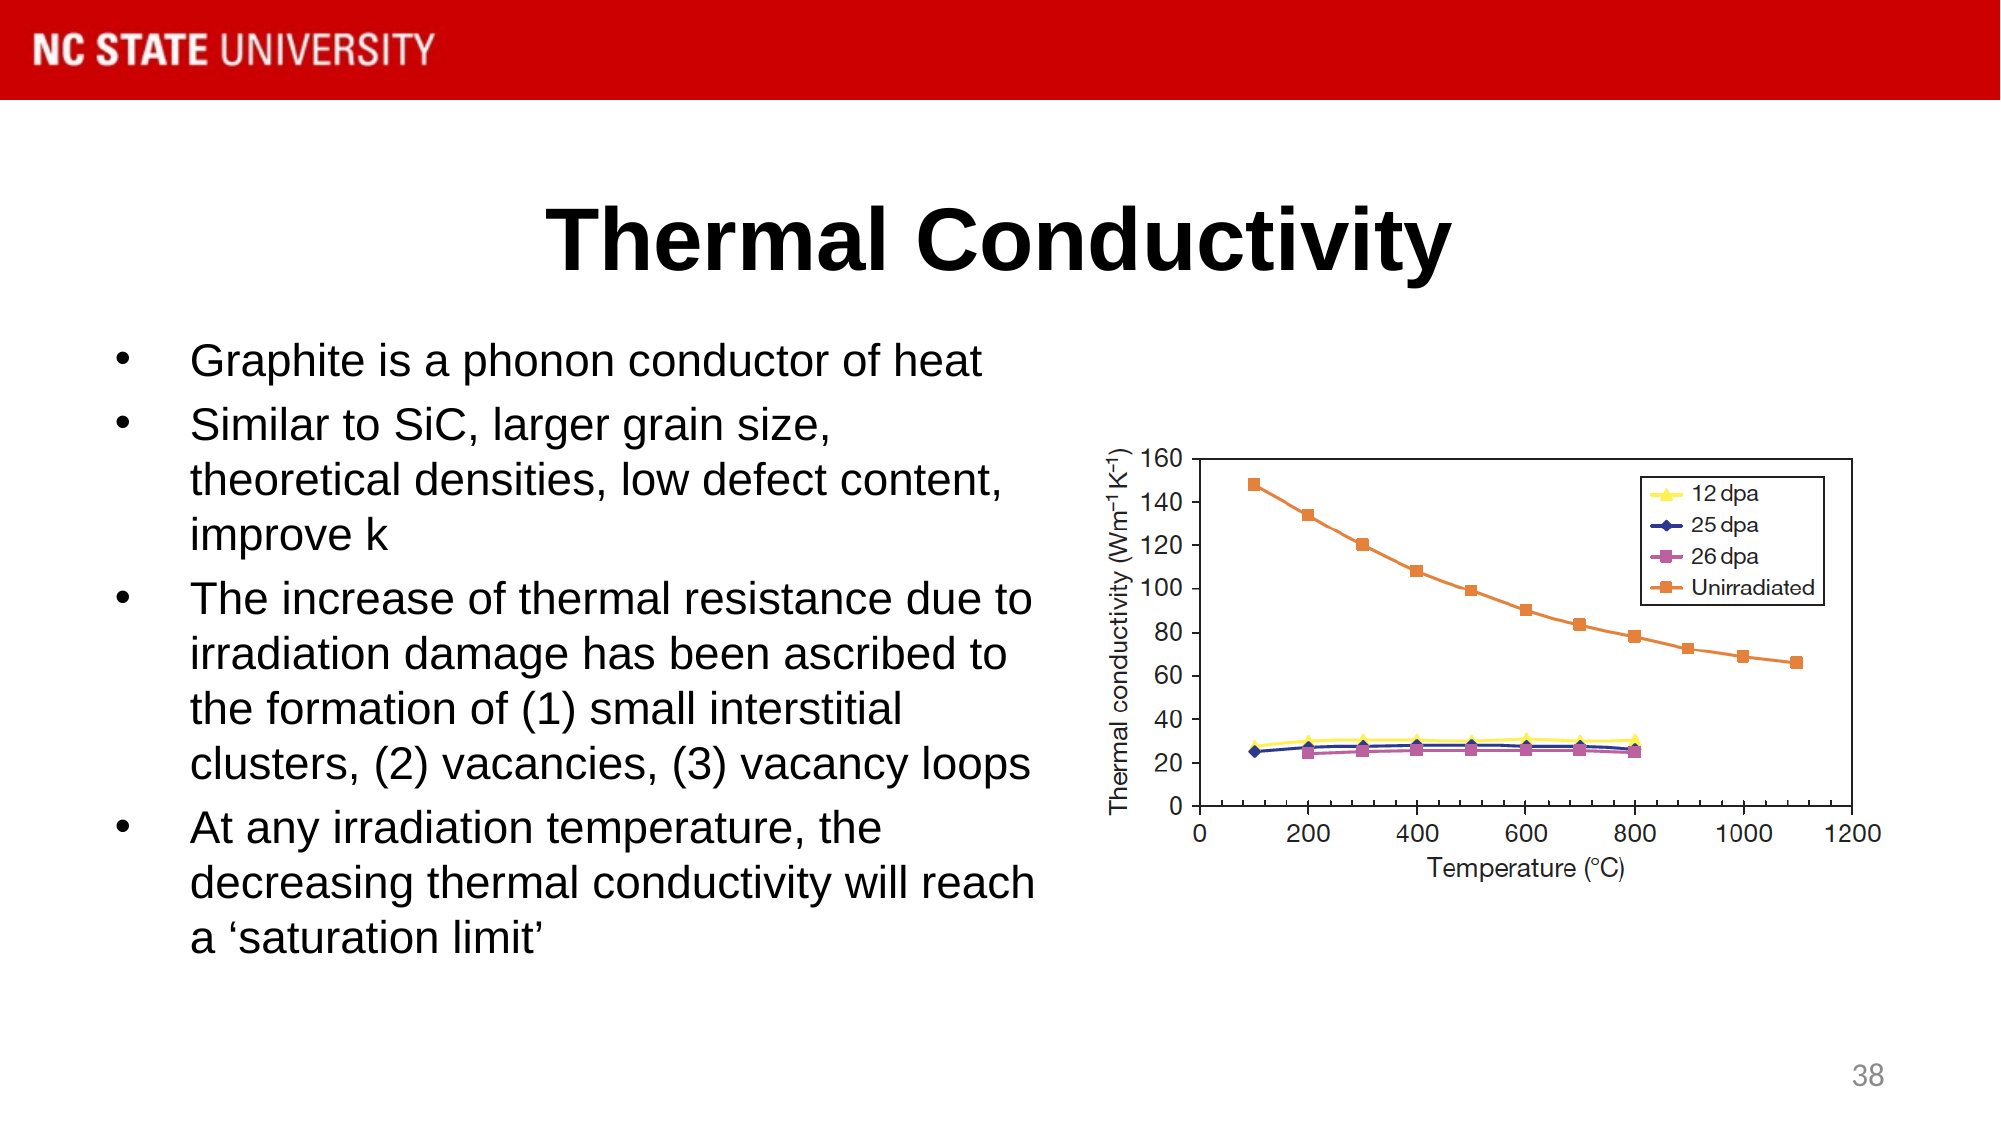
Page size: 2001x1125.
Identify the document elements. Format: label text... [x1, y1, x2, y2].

title Thermal Conductivity [99, 147, 1900, 323]
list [1062, 407, 1901, 894]
slide_number 38 [1433, 1042, 1900, 1103]
list Graphite is a phonon conductor of heat Similar to SiC, larger grain size, theoretical densities, low defect content, improve k The increase of thermal resistance due to irradiation damage has been ascribed to the formation of (1) small interstitial clusters, (2) vacancies, (3) vacancy loops At any irradiation temperature, the decreasing thermal conductivity will reach a ‘saturation limit’ [99, 322, 1057, 1005]
picture [0, 0, 2001, 100]
